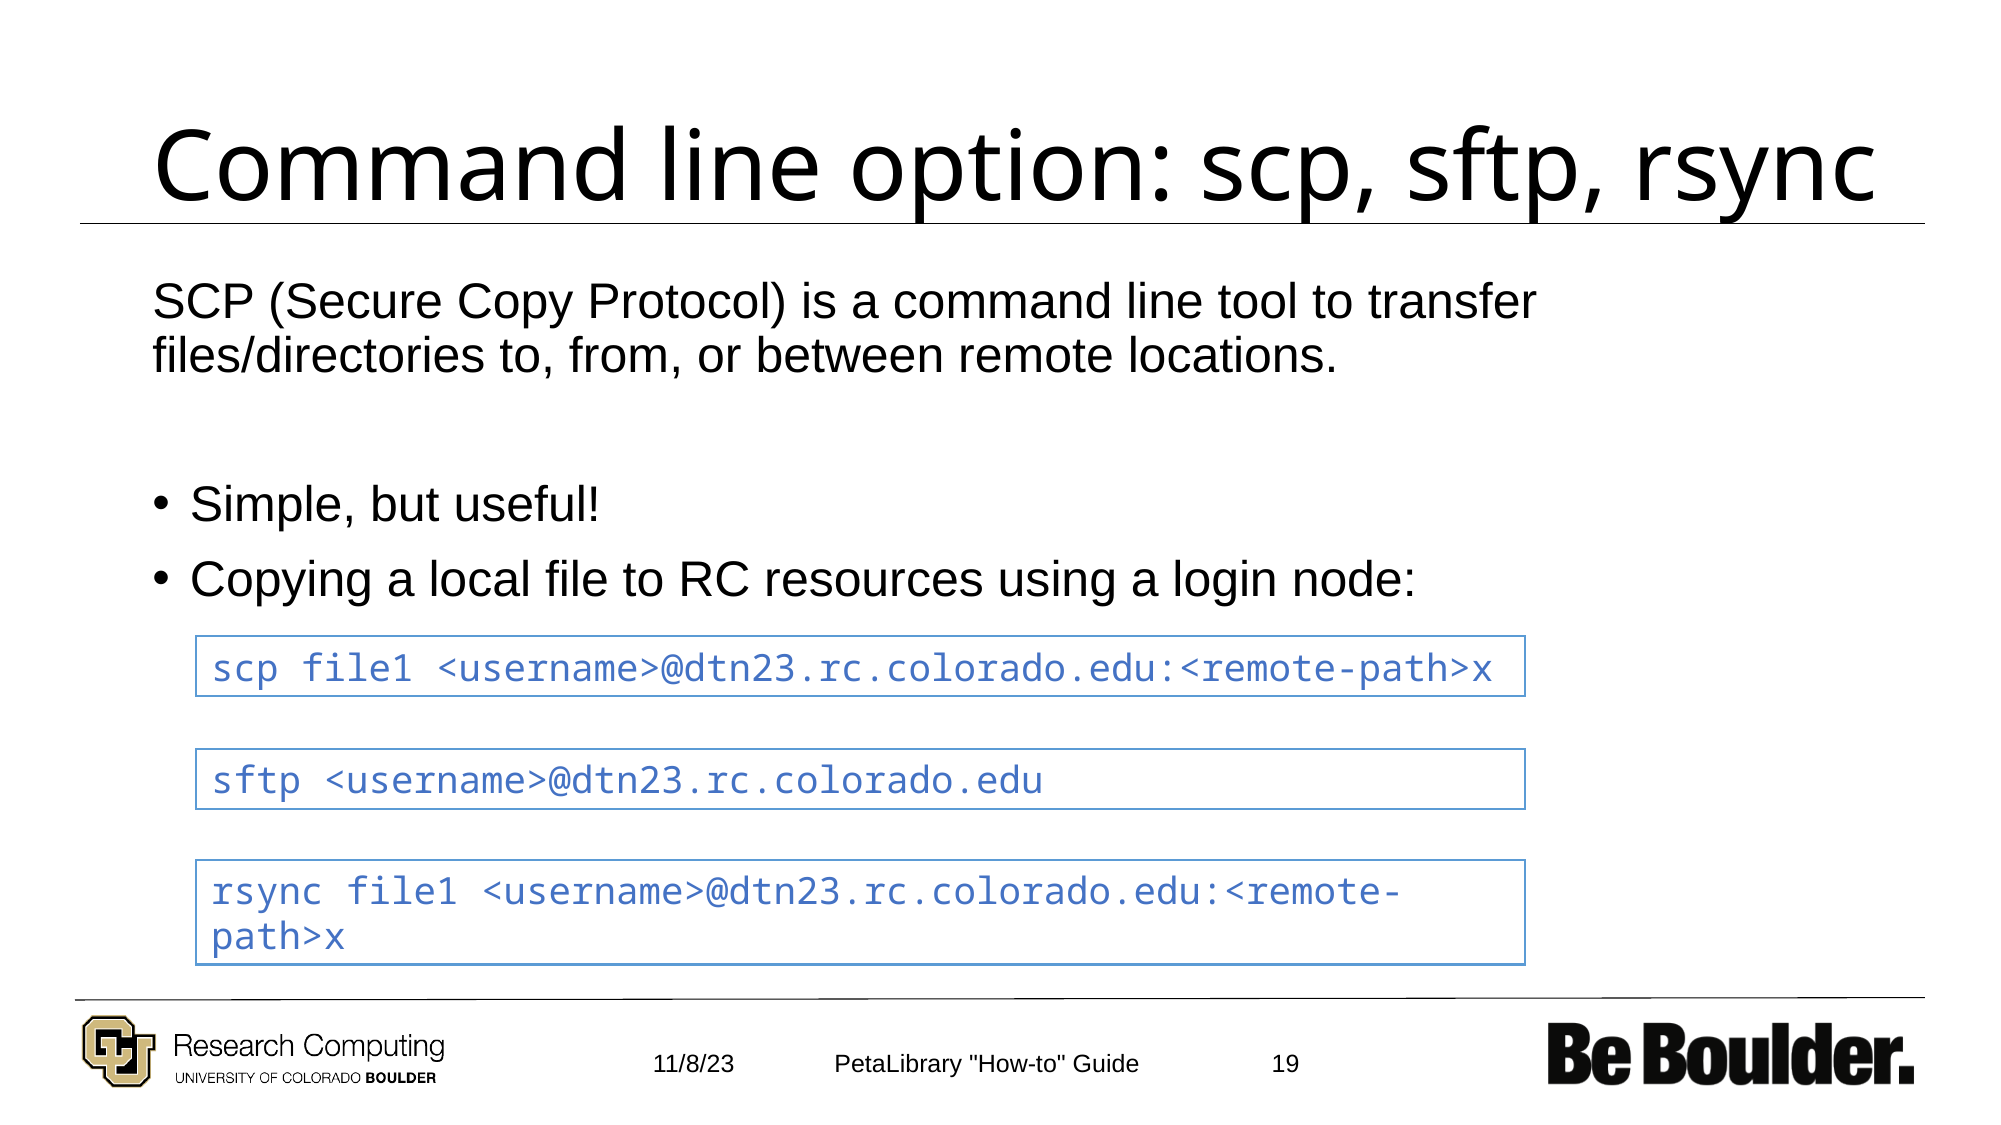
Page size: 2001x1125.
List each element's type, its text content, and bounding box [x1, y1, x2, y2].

list SCP (Secure Copy Protocol) is a command line tool to transfer files/directories to, from, or between remote locations. Simple, but useful! Copying a local file to RC resources using a login node: [137, 267, 1863, 983]
title Command line option: scp, sftp, rsync [137, 59, 1970, 278]
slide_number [637, 1032, 772, 1093]
picture [81, 1015, 444, 1088]
text_box scp file1 <username>@dtn23.rc.colorado.edu:<remote-path>x [195, 635, 1526, 697]
footer PetaLibrary "How-to" Guide [772, 1032, 1202, 1093]
picture [1524, 1015, 1938, 1088]
text_box sftp <username>@dtn23.rc.colorado.edu [195, 748, 1526, 810]
slide_number 19 [1202, 1032, 1315, 1093]
text_box rsync file1 <username>@dtn23.rc.colorado.edu:<remote-path>x [195, 859, 1526, 966]
